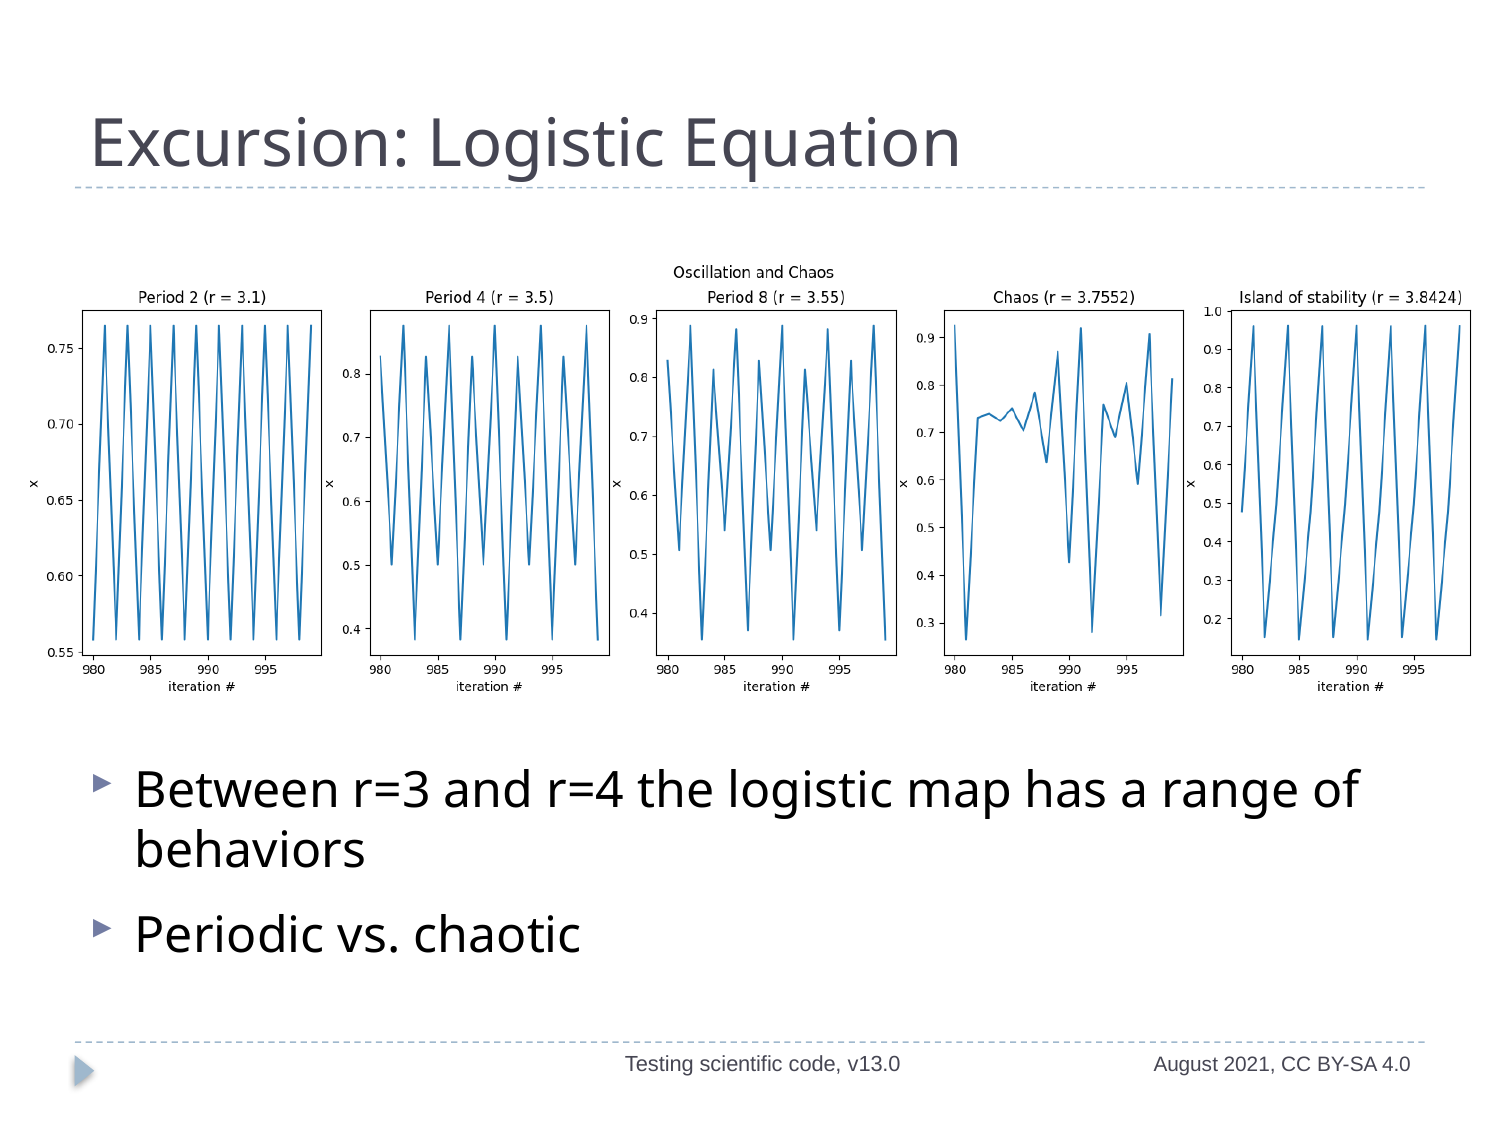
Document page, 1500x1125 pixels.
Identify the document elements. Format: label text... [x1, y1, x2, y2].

footer Testing scientific code, v13.0 [475, 1061, 1051, 1103]
picture [3, 256, 1498, 705]
title Excursion: Logistic Equation [75, 24, 1425, 188]
list Between r=3 and r=4 the logistic map has a range of behaviors Periodic vs. chaotic [75, 749, 1425, 1061]
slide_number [1051, 1042, 1426, 1103]
